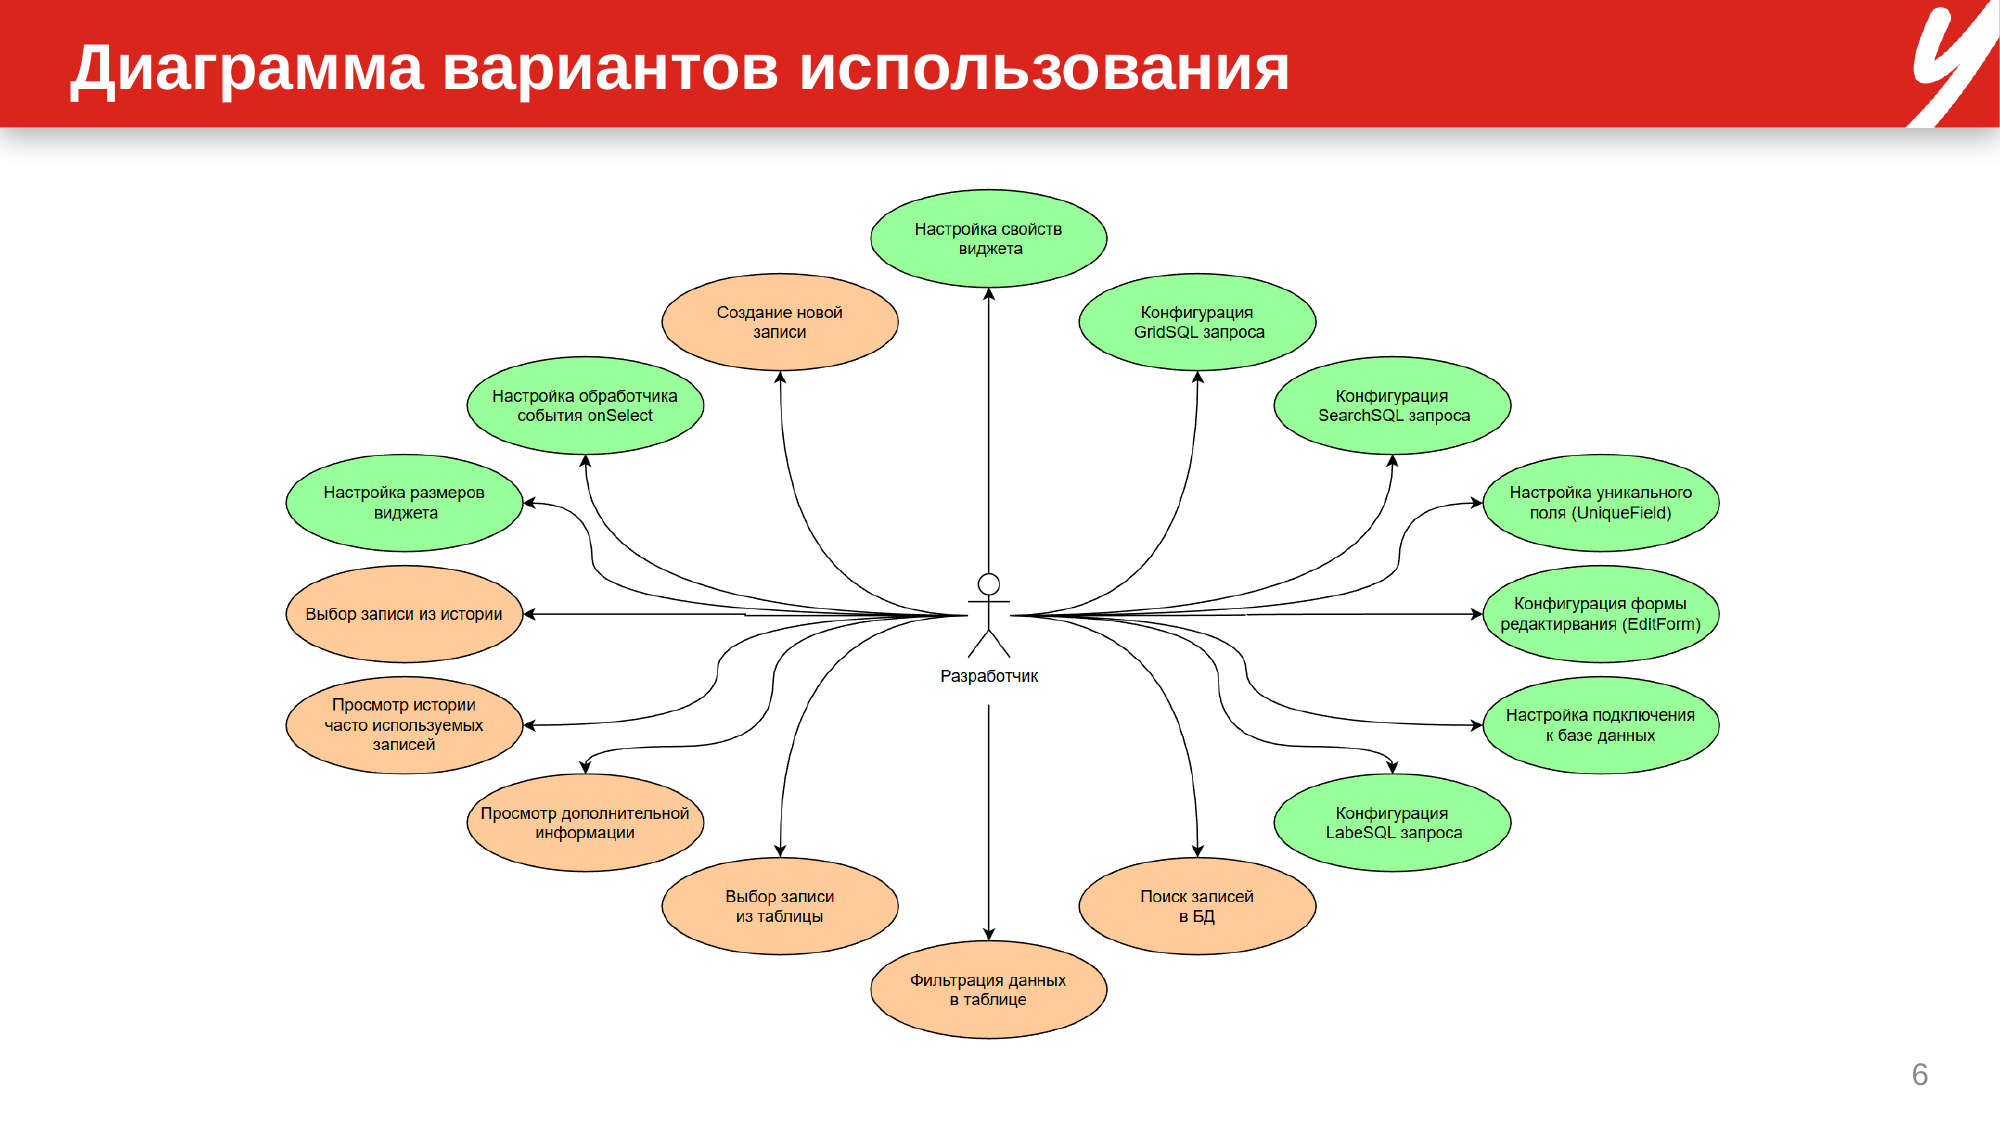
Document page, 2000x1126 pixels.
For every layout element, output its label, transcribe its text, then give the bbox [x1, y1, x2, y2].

title Диаграмма вариантов использования [51, 0, 1876, 128]
picture [1887, 0, 2000, 128]
picture [256, 175, 1744, 1055]
slide_number 6 [1824, 1042, 1949, 1103]
